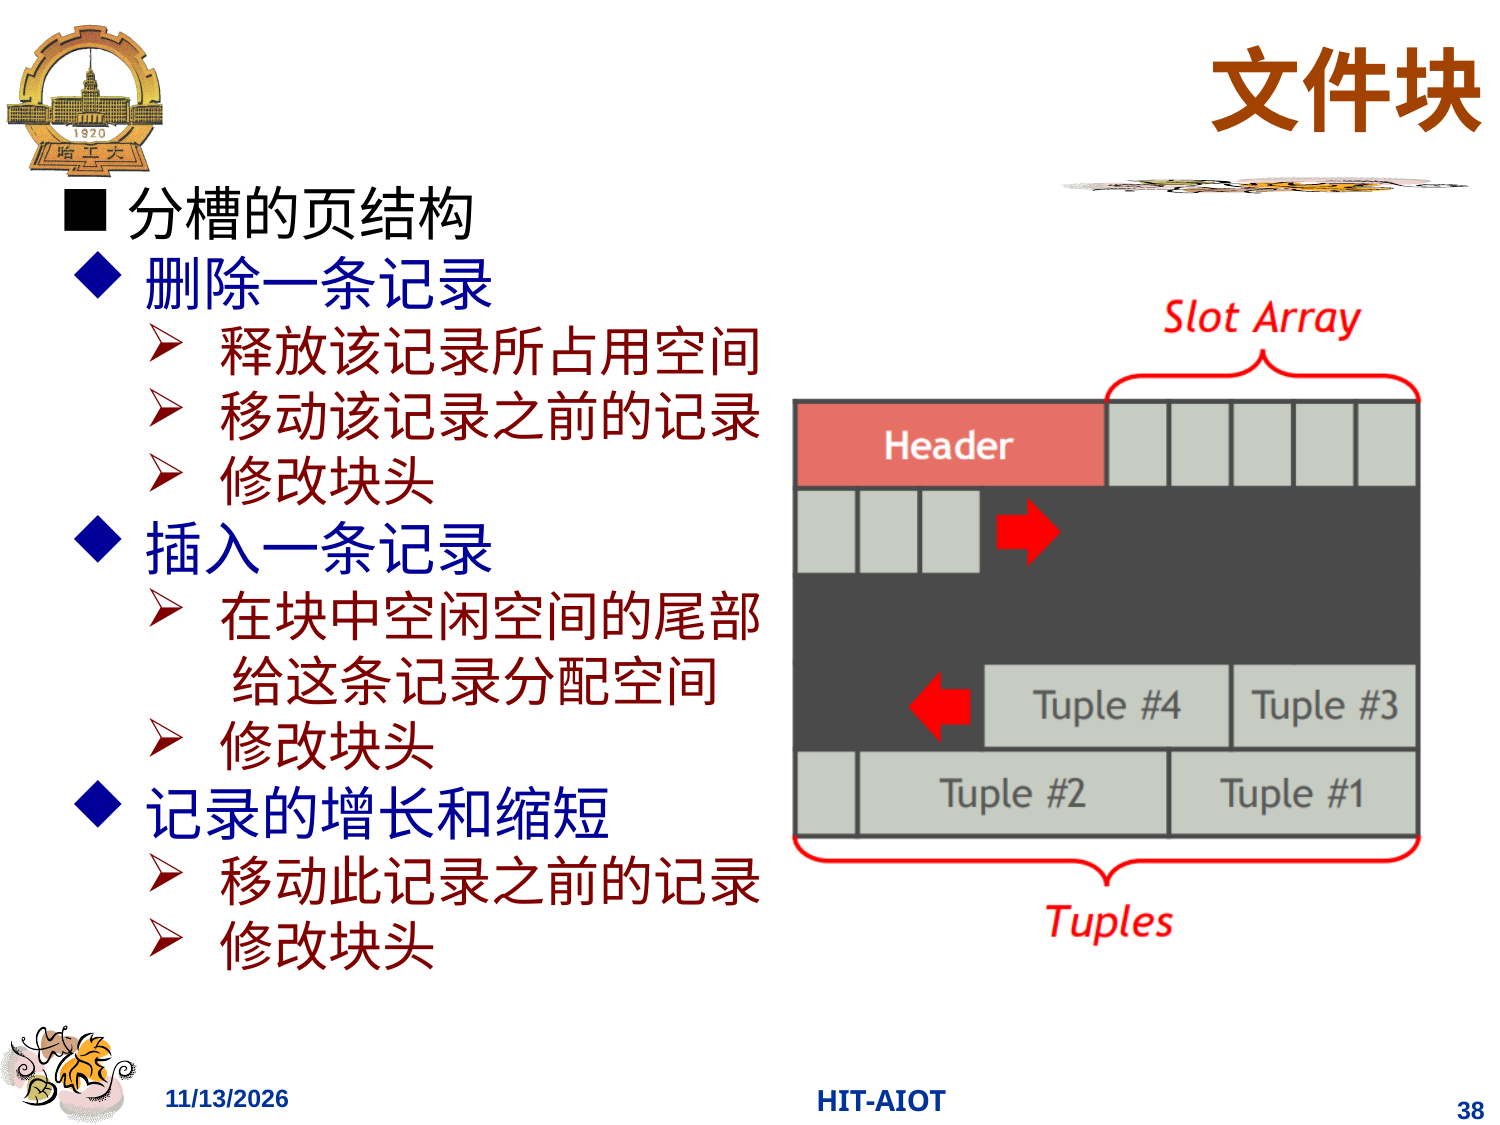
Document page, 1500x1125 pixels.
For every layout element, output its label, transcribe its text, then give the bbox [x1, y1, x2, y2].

title 文件块 [162, 0, 1500, 176]
slide_number 38 [1437, 1087, 1500, 1125]
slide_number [149, 1074, 413, 1125]
text_box 分槽的页结构 删除一条记录 释放该记录所占用空间 移动该记录之前的记录 修改块头 插入一条记录 在块中空闲空间的尾部 给这条记录分配空间 修改块头 记录的增长和缩短 移动此记录之前的记录 修改块头 [55, 169, 1469, 985]
picture [774, 278, 1438, 957]
footer HIT-AIOT [524, 1074, 1238, 1125]
picture [0, 24, 162, 182]
